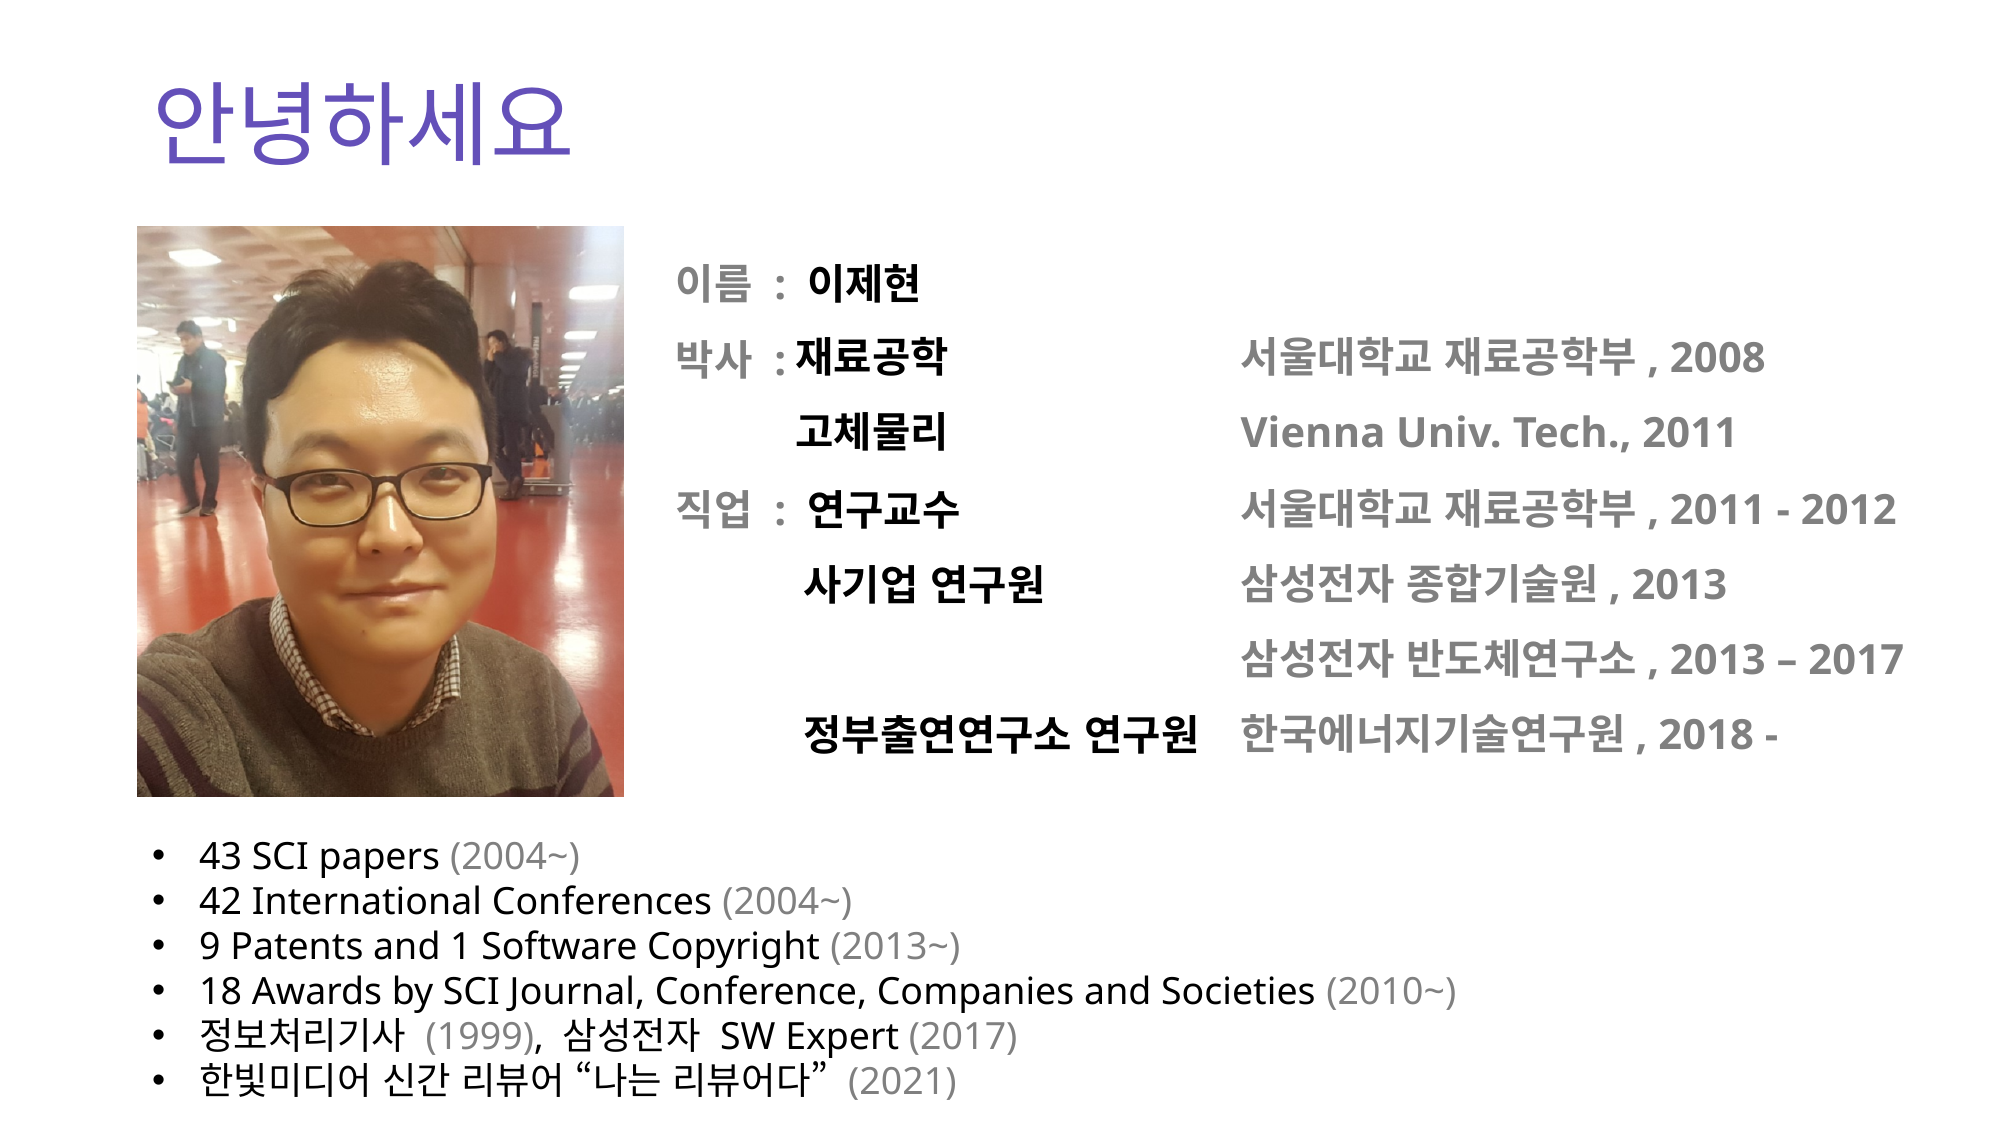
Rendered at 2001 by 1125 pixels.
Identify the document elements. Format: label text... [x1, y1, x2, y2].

title 안녕하세요 [137, 59, 1863, 199]
text_box 재료공학 고체물리 [780, 298, 965, 464]
text_box 서울대학교 재료공학부, 2008 Vienna Univ. Tech., 2011 [1225, 298, 1863, 450]
text_box 서울대학교 재료공학부, 2011 - 2012 삼성전자 종합기술원, 2013 삼성전자 반도체연구소, 2013 – 2017 한국에너지기술연구원, 2018 - [1225, 450, 2000, 766]
text_box 43 SCI papers (2004~) 42 International Conferences (2004~) 9 Patents and 1 Software Copyright (2013~) 18 Awards by SCI Journal, Conference, Companies and Societies (2010~) 정보처리기사 (1999), 삼성전자 SW Expert (2017) 한빛미디어 신간 리뷰어 “나는 리뷰어다” (2021) [137, 824, 1598, 1110]
picture [137, 225, 624, 797]
text_box 이름 : 이제현 박사 : 직업 : 연구교수 사기업 연구원 정부출연연구소 연구원 [660, 226, 1988, 766]
